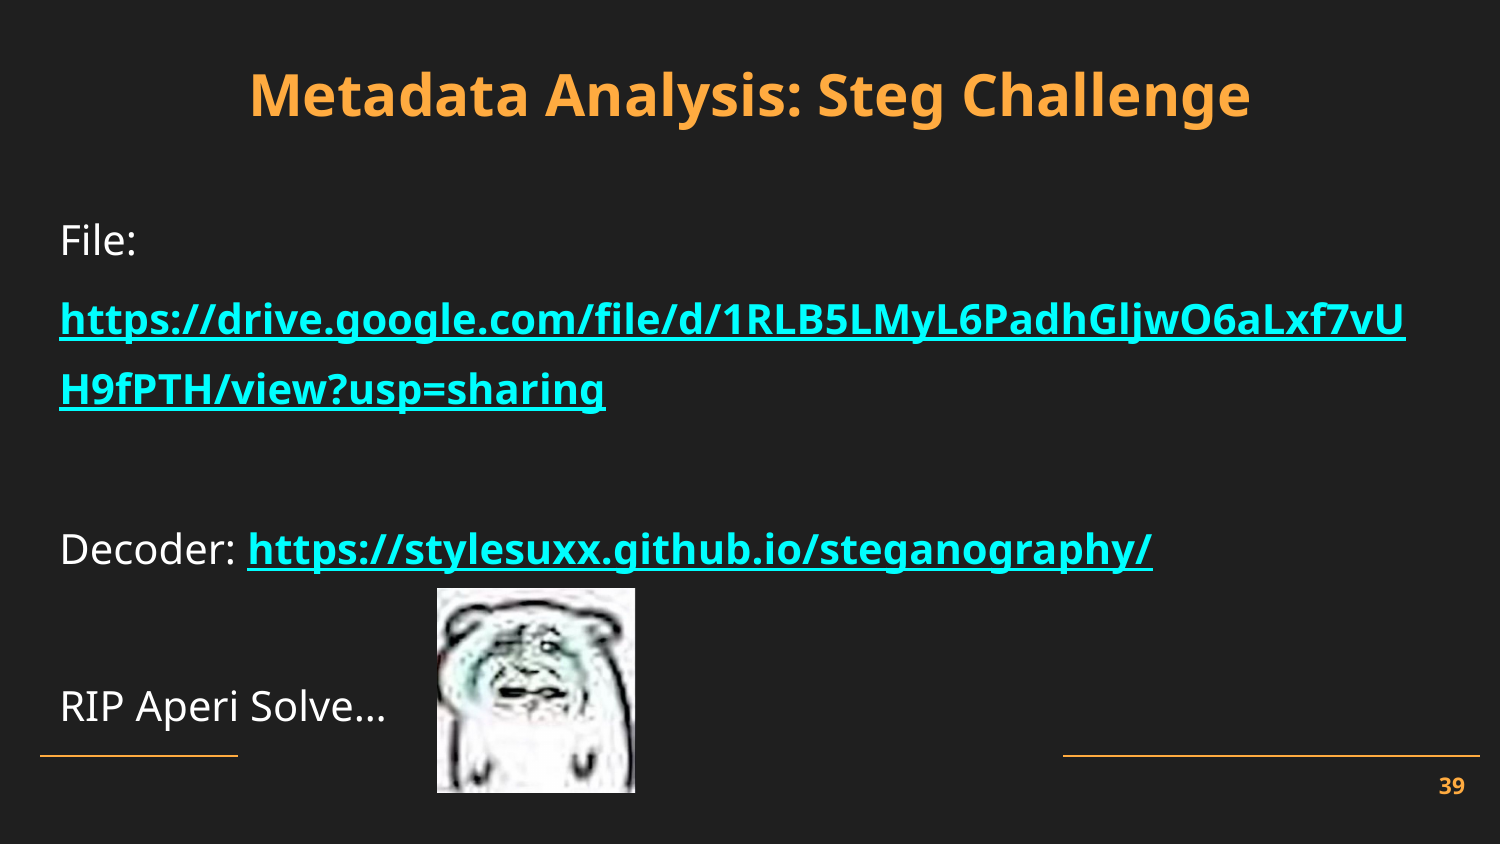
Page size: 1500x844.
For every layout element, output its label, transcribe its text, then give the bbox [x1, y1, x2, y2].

text_box File: https://drive.google.com/file/d/1RLB5LMyL6PadhGljwO6aLxf7vUH9fPTH/view?usp=sharing Decoder: https://stylesuxx.github.io/steganography/ RIP Aperi Solve… [44, 173, 1445, 722]
picture [437, 588, 636, 793]
title Metadata Analysis: Steg Challenge [0, 42, 1500, 137]
